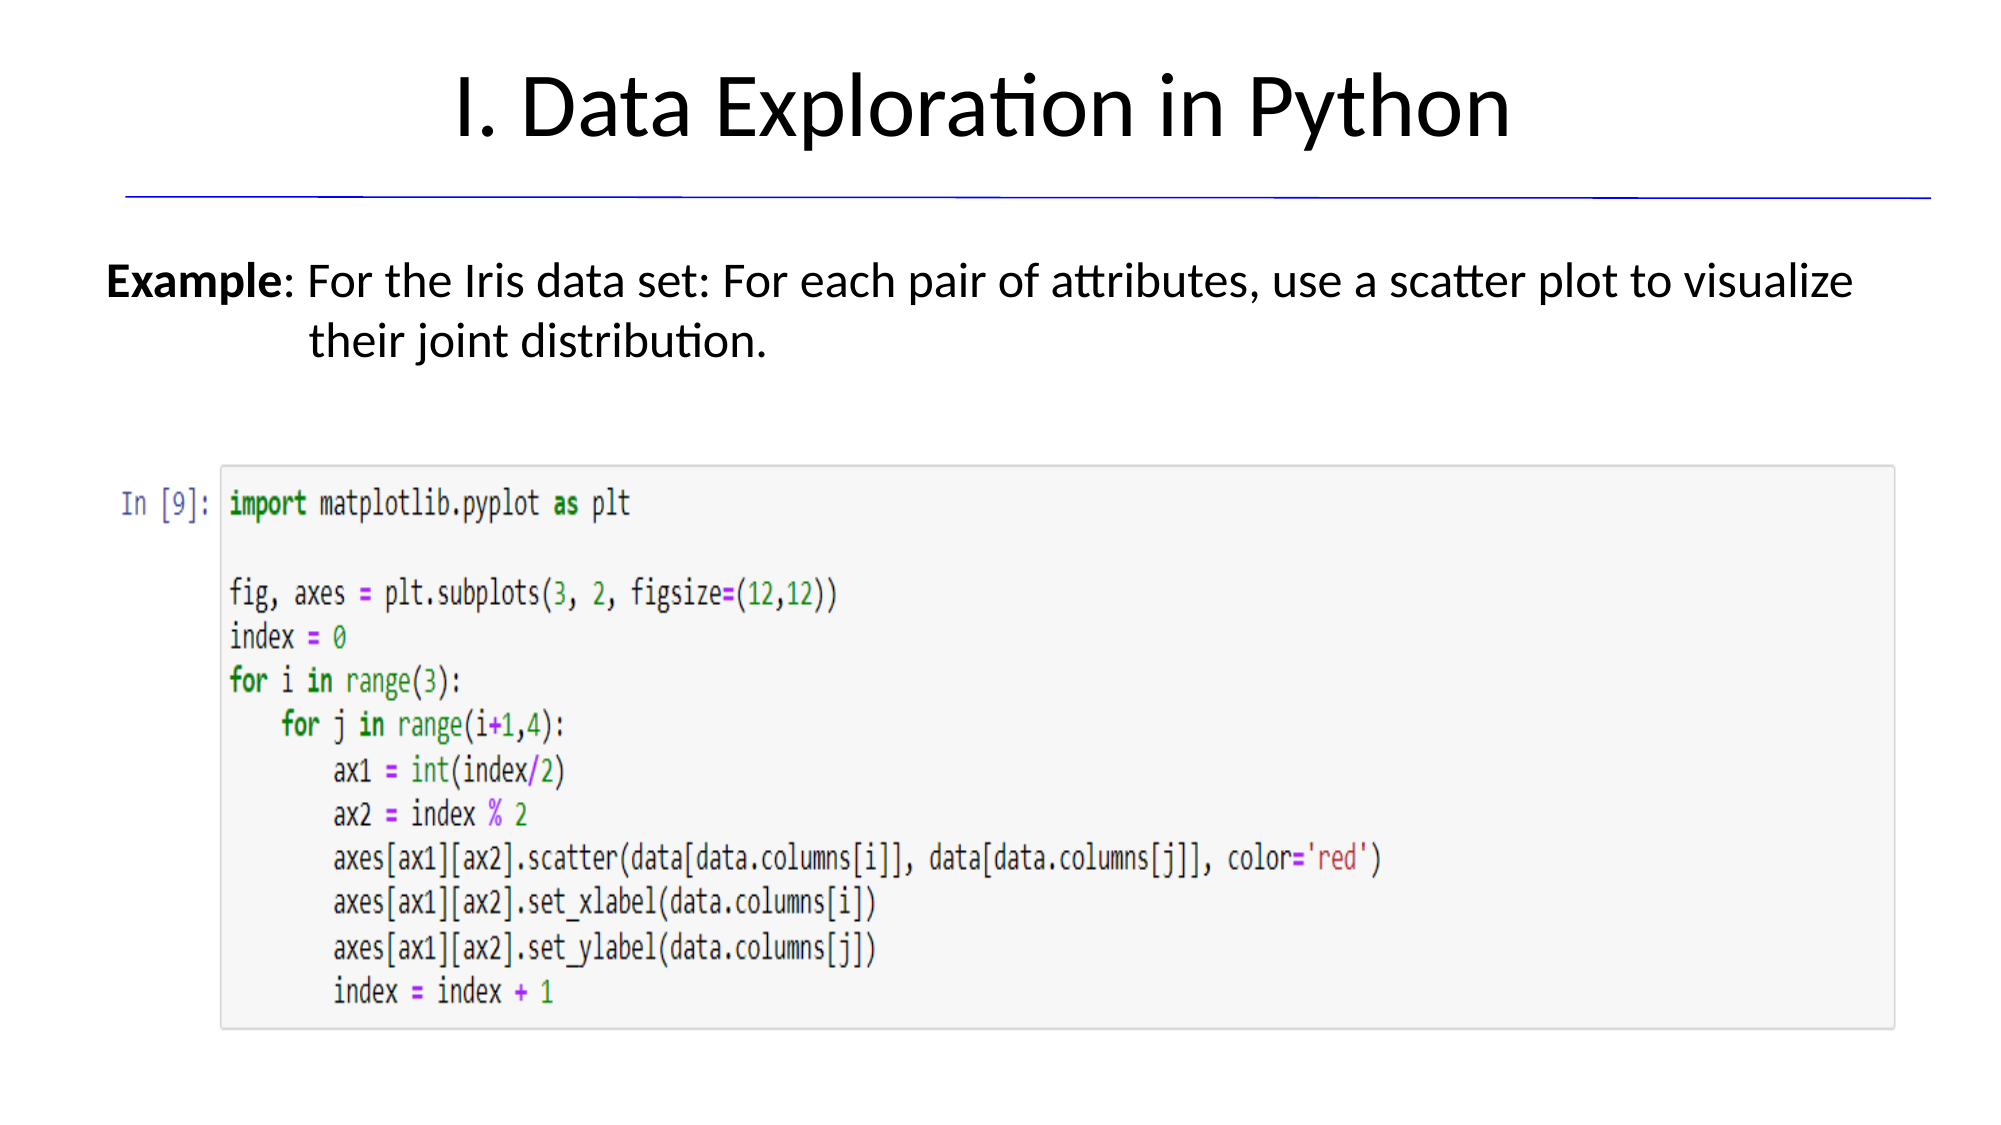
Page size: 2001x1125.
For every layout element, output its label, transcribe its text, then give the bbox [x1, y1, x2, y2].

text_box Example: For the Iris data set: For each pair of attributes, use a scatter plot to visualize their joint distribution. [91, 239, 1975, 435]
picture [99, 411, 1905, 1044]
text_box I. Data Exploration in Python [131, 26, 1857, 165]
